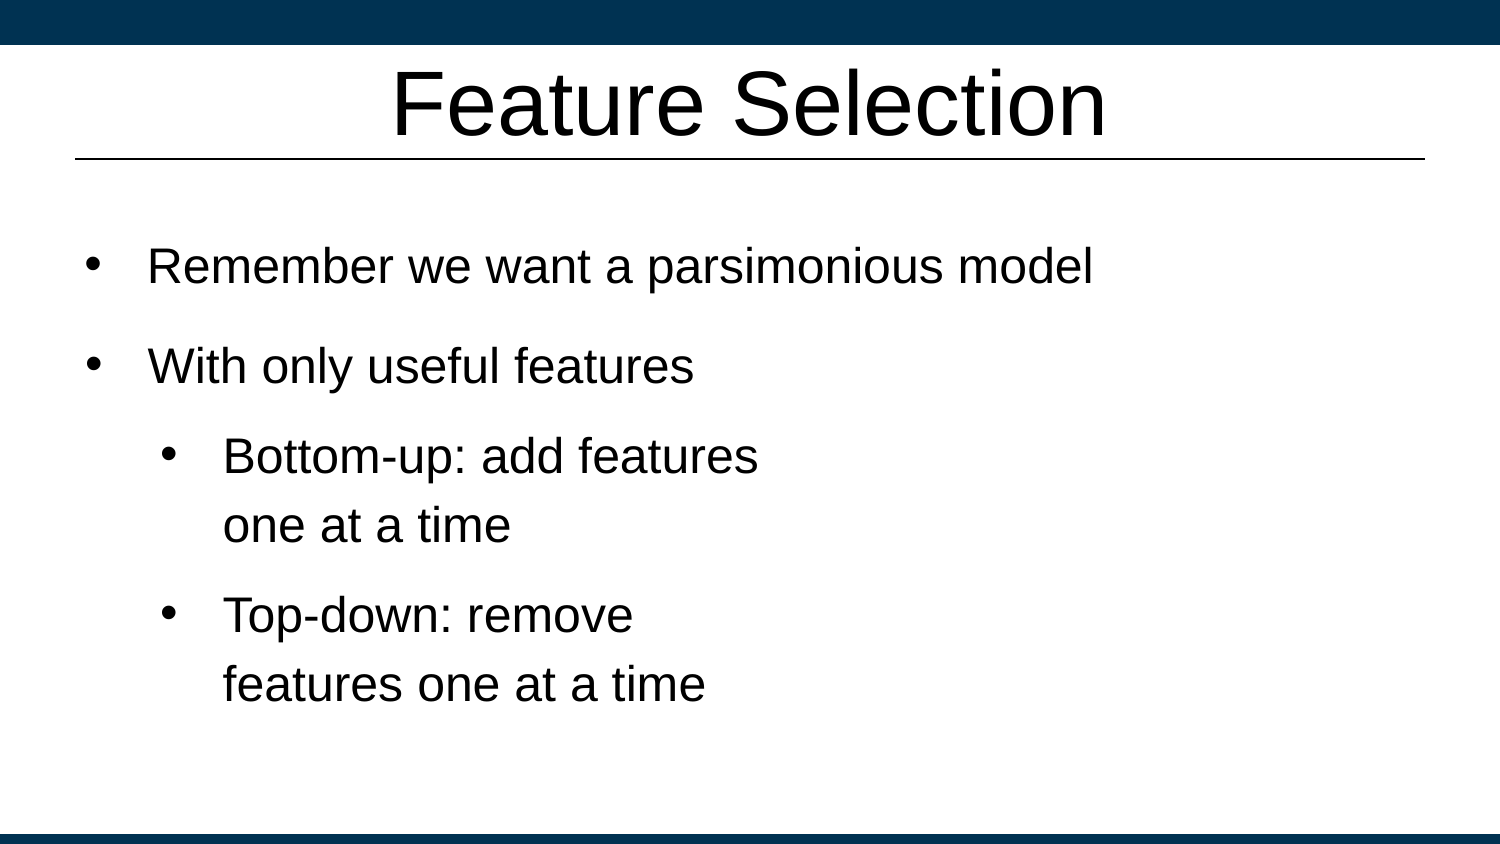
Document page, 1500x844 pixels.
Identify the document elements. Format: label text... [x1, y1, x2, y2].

list Remember we want a parsimonious model [56, 216, 1414, 337]
text_box With only useful features Bottom-up: add features one at a time Top-down: remove features one at a time [57, 309, 792, 814]
title Feature Selection [75, 28, 1425, 169]
